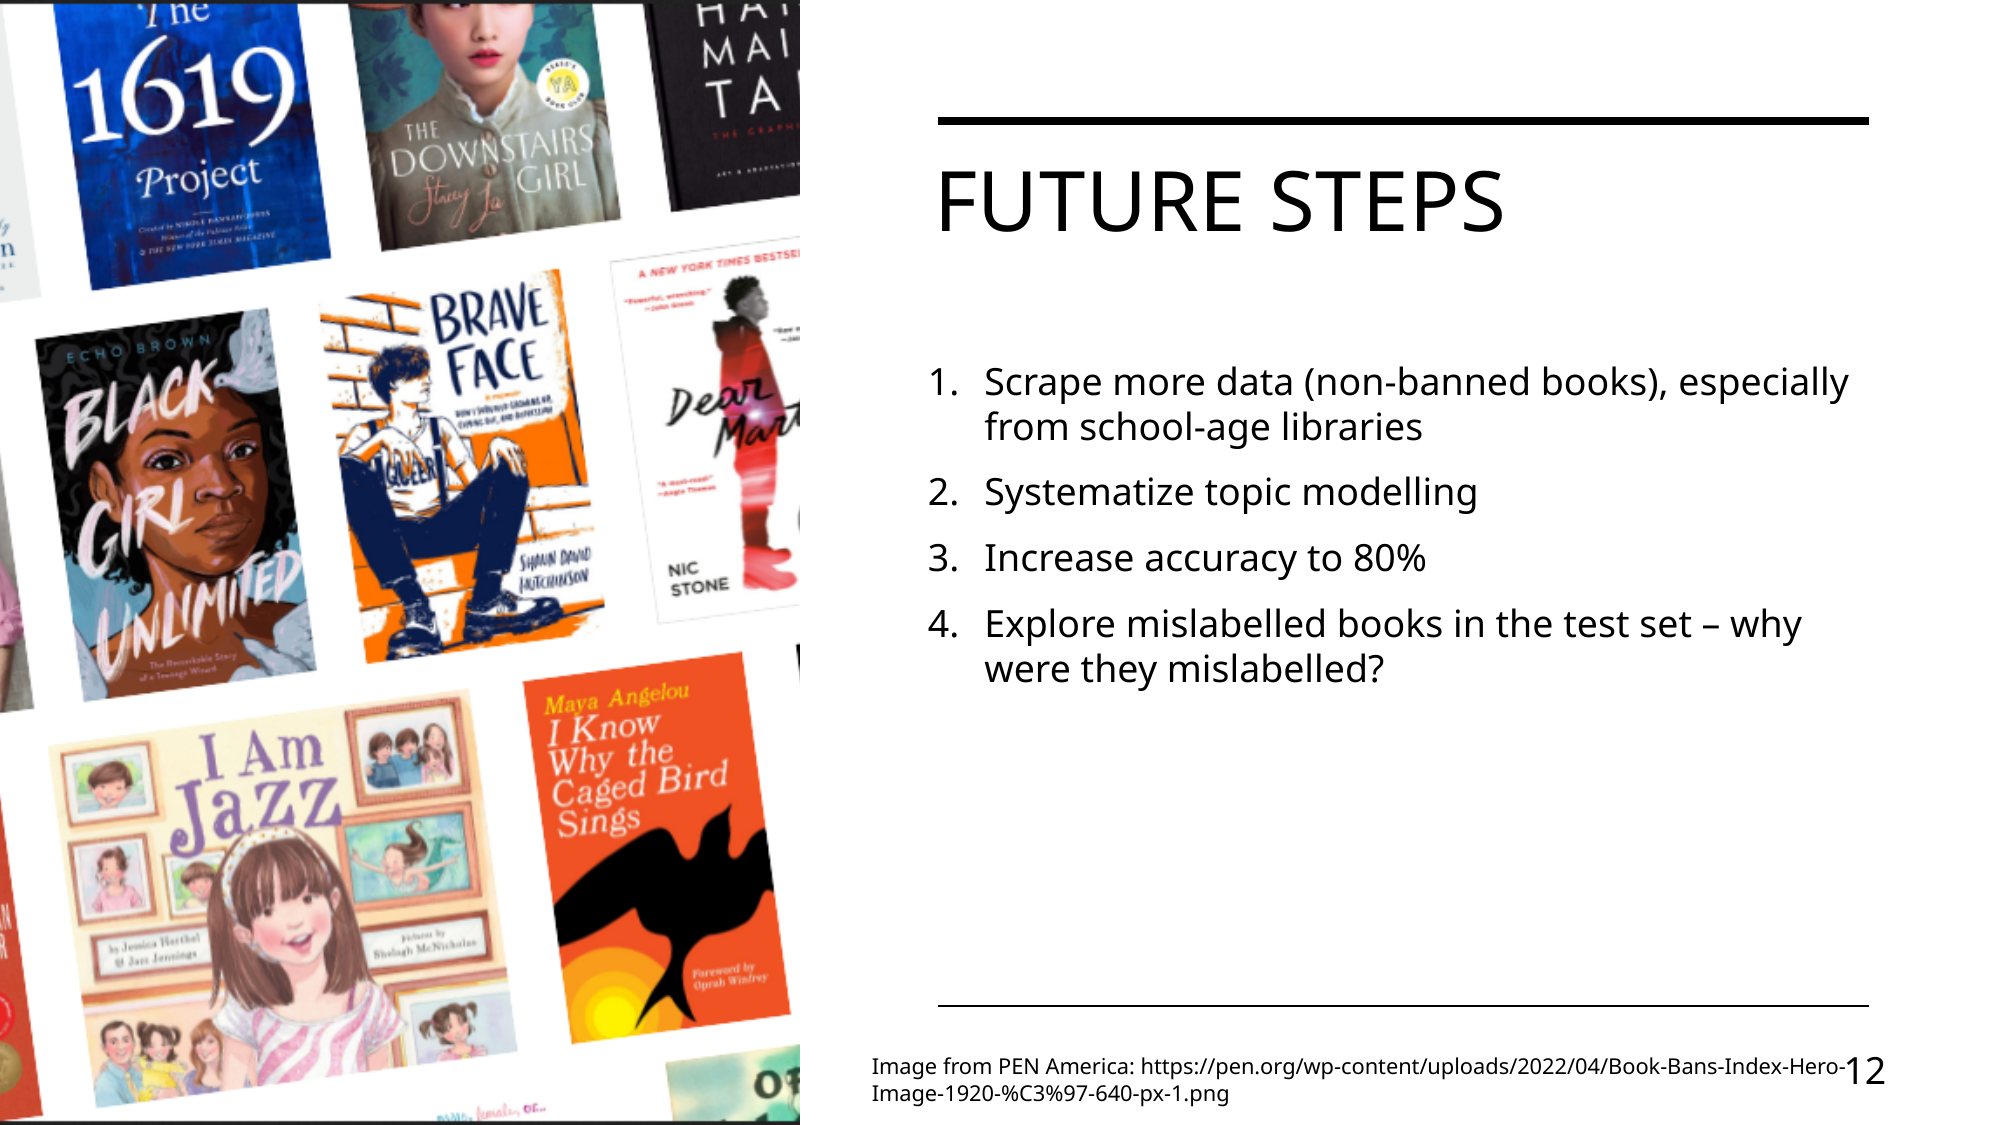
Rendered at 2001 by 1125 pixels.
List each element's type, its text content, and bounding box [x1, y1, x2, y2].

picture [0, 0, 800, 1125]
footer Image from PEN America: https://pen.org/wp-content/uploads/2022/04/Book-Bans-Index-Hero-Image-1920-%C3%97-640-px-1.png [856, 1049, 1872, 1110]
list Scrape more data (non-banned books), especially from school-age libraries Systematize topic modelling Increase accuracy to 80% Explore mislabelled books in the test set – why were they mislabelled? [913, 350, 1899, 970]
slide_number 12 [1791, 1042, 1902, 1103]
title Future steps [919, 141, 1891, 350]
